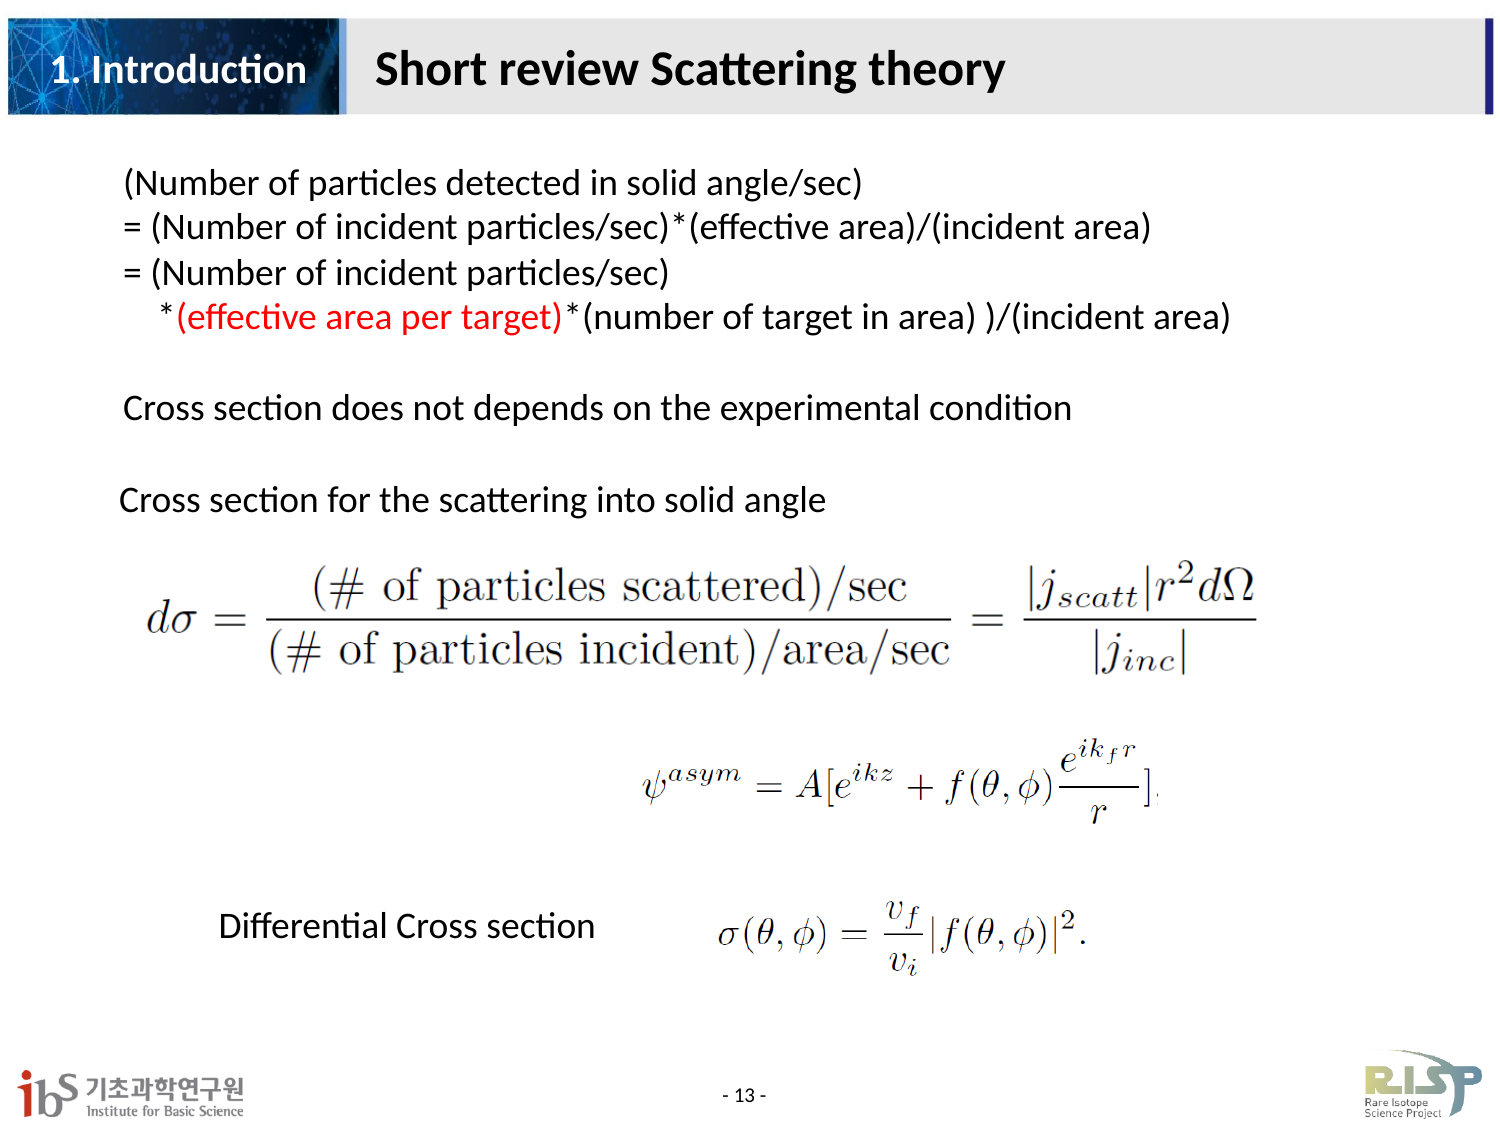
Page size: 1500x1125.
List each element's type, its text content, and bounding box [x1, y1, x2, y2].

picture [1364, 1049, 1482, 1119]
text_box Differential Cross section [203, 893, 612, 953]
picture [2, 10, 1500, 130]
text_box (Number of particles detected in solid angle/sec) = (Number of incident particles/sec)*(effective area)/(incident area) = (Number of incident particles/sec) *(effective area per target)*(number of target in area) )/(incident area) Cross section does not depends on the experimental condition [108, 150, 1432, 435]
text_box Cross section for the scattering into solid angle [104, 467, 851, 528]
picture [625, 738, 1158, 980]
picture [112, 549, 1289, 687]
picture [17, 1070, 243, 1117]
